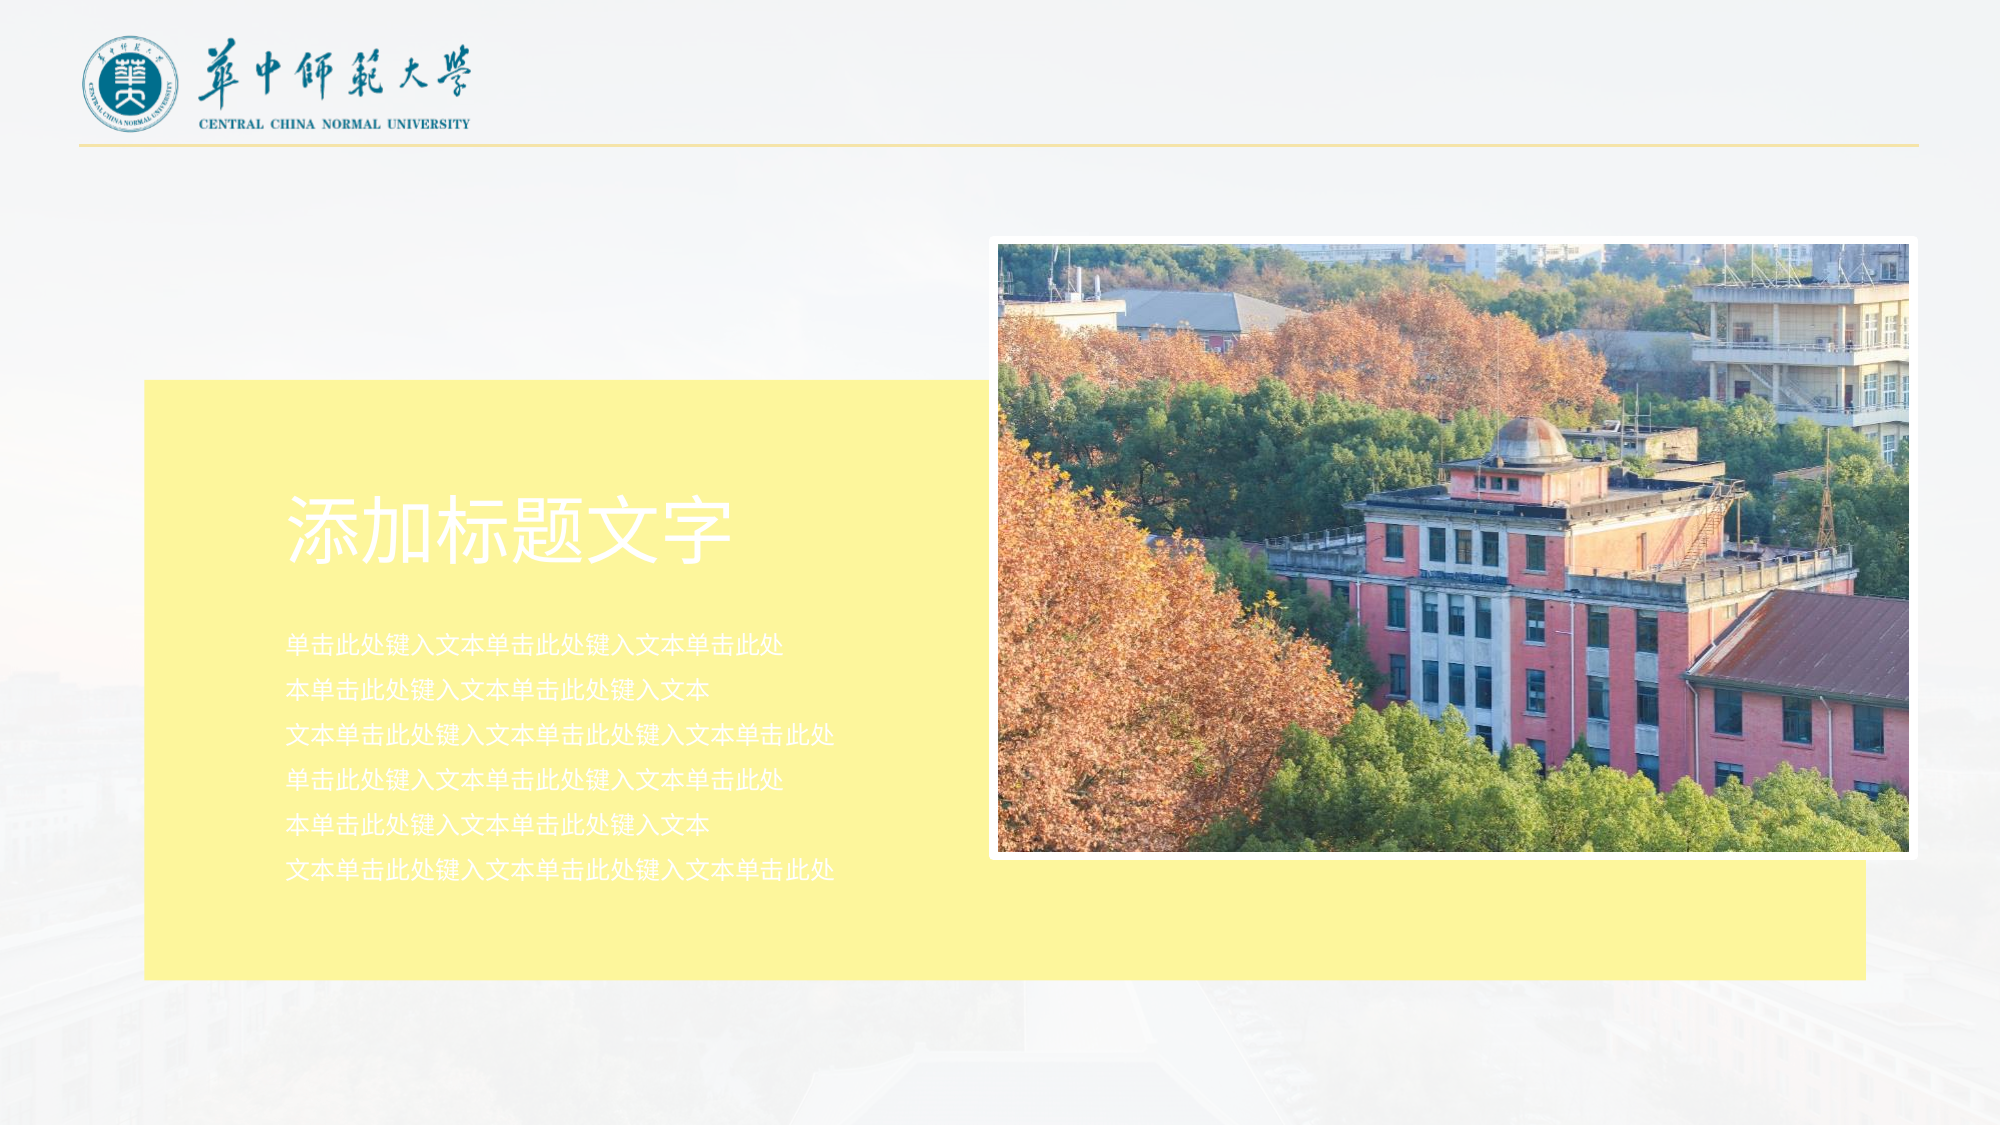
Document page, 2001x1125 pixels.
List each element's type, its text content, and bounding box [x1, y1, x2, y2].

text_box 单击此处键入文本单击此处键入文本单击此处 本单击此处键入文本单击此处键入文本 文本单击此处键入文本单击此处键入文本单击此处 单击此处键入文本单击此处键入文本单击此处 本单击此处键入文本单击此处键入文本 文本单击此处键入文本单击此处键入文本单击此处 [270, 607, 899, 892]
text_box 添加标题文字 [270, 476, 872, 581]
picture [0, 0, 2000, 1125]
text_box [143, 379, 1867, 981]
